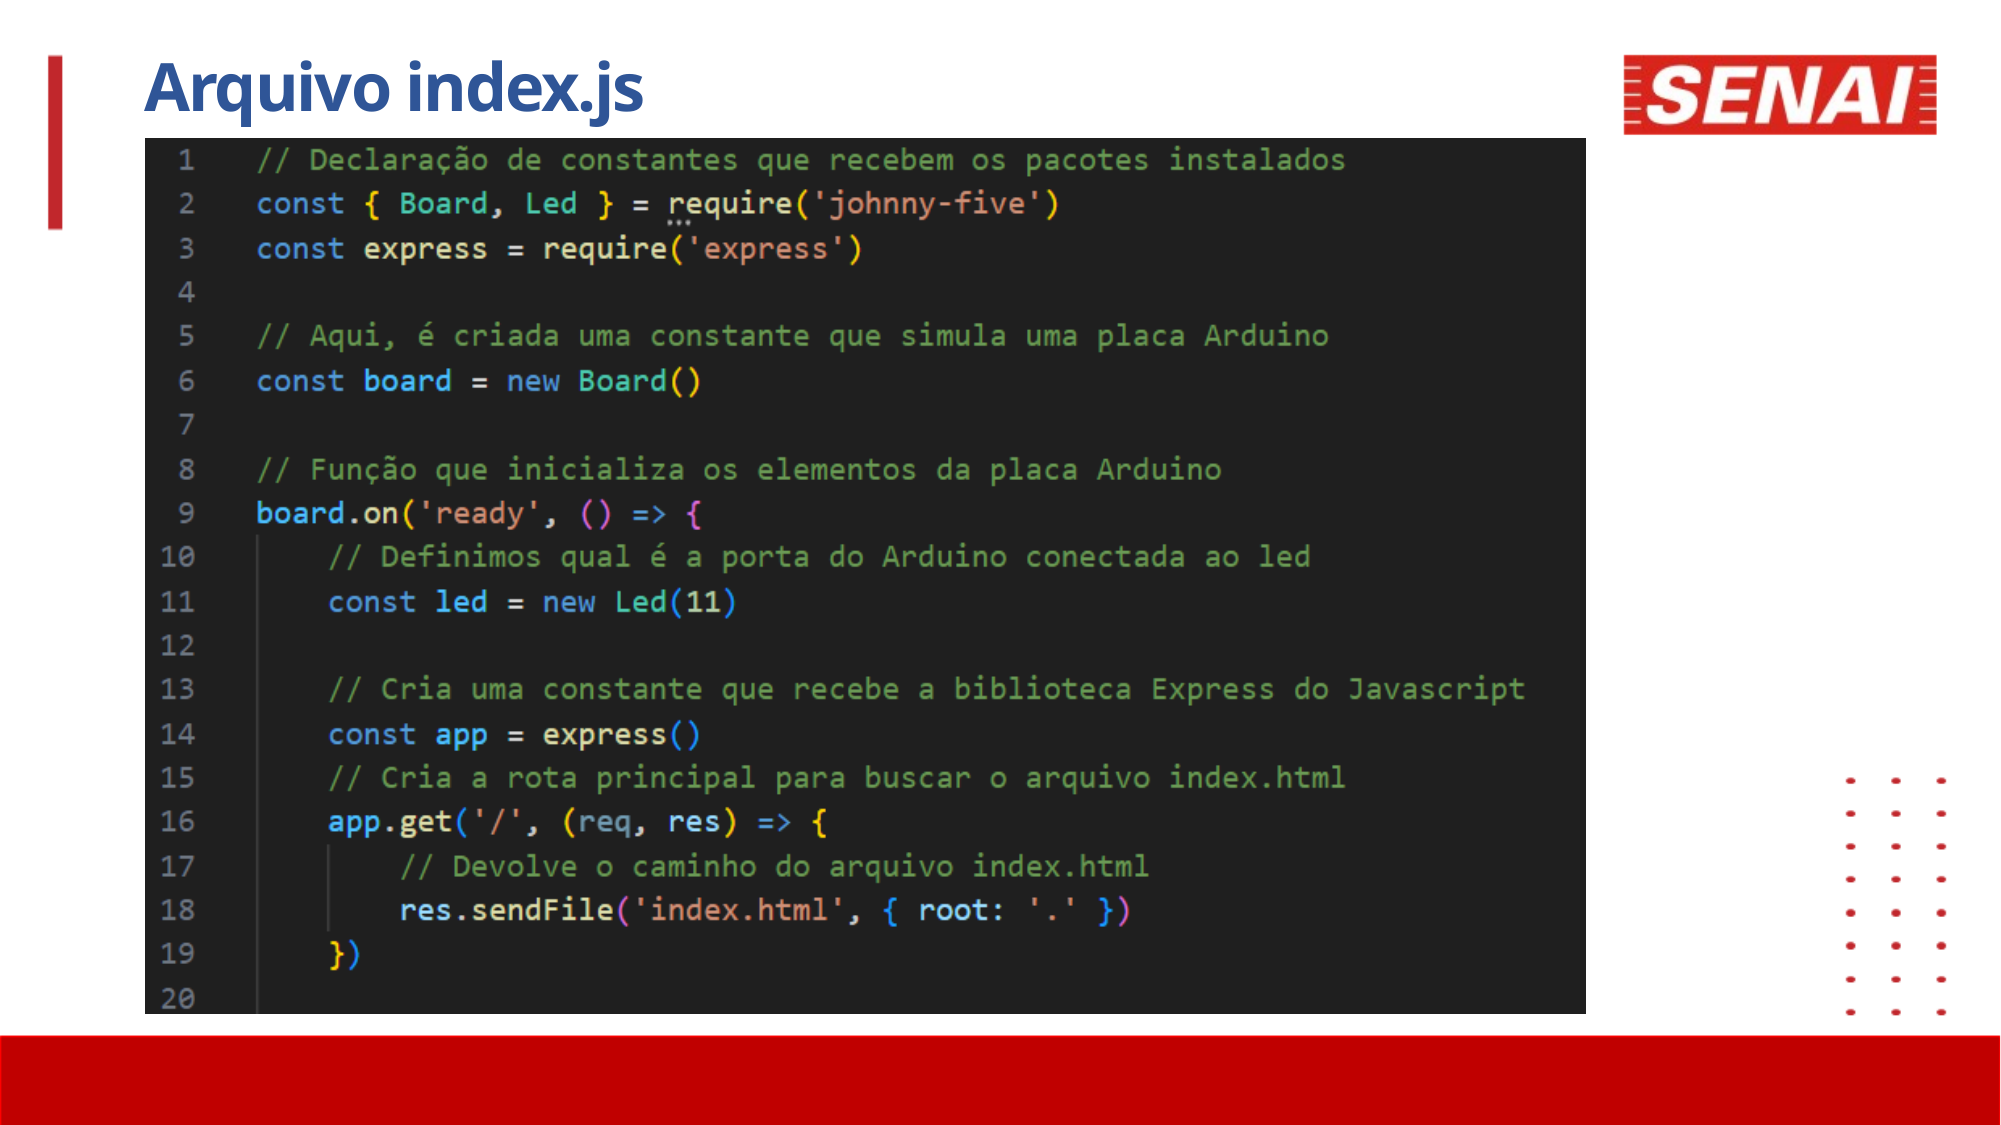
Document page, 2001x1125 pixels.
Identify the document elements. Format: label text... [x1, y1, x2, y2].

picture [0, 0, 2001, 1125]
text_box Arquivo index.js [129, 46, 737, 135]
